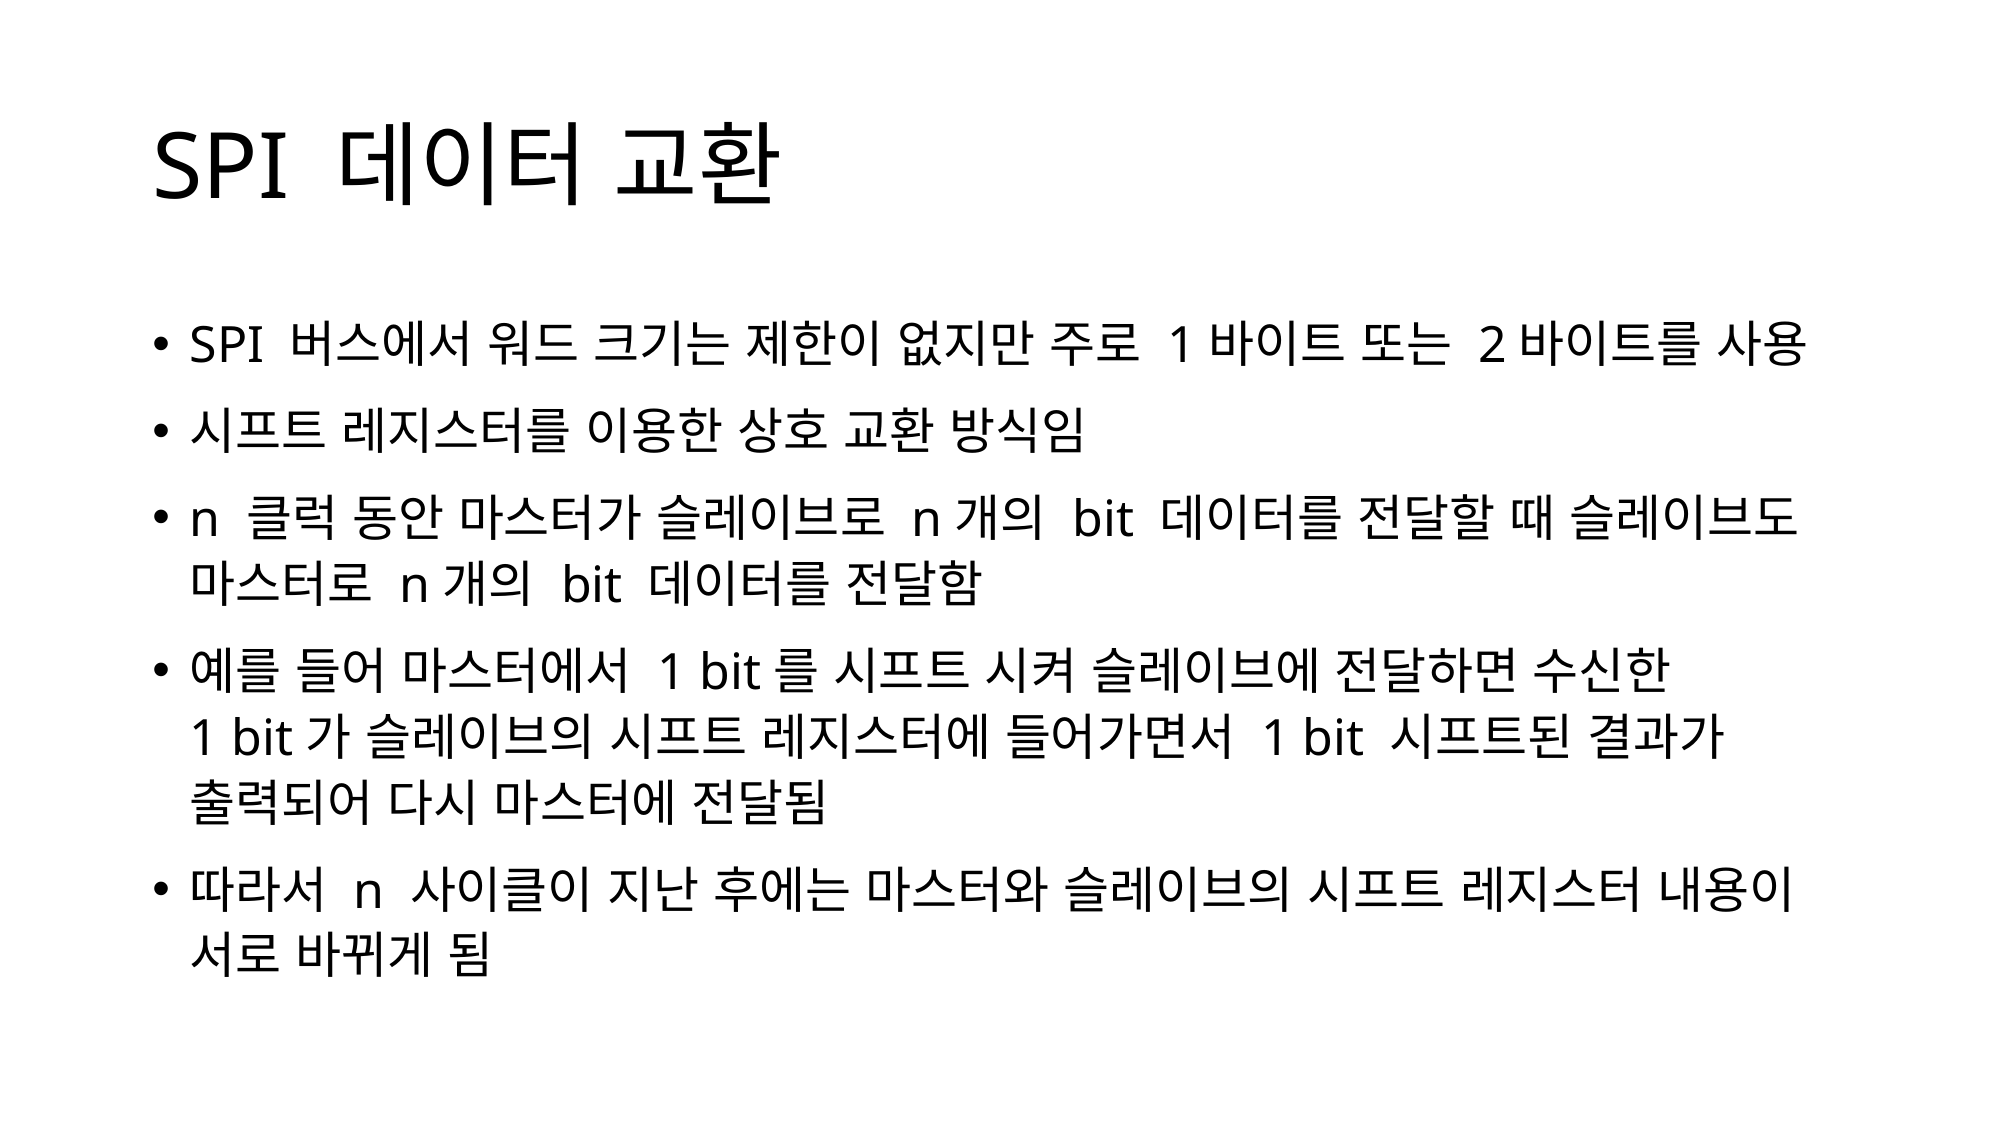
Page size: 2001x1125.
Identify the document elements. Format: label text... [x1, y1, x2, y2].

title SPI 데이터 교환 [137, 59, 1863, 278]
list SPI 버스에서 워드 크기는 제한이 없지만 주로 1바이트 또는 2바이트를 사용 시프트 레지스터를 이용한 상호 교환 방식임 n 클럭 동안 마스터가 슬레이브로 n개의 bit 데이터를 전달할 때 슬레이브도 마스터로 n개의 bit 데이터를 전달함 예를 들어 마스터에서 1 bit를 시프트 시켜 슬레이브에 전달하면 수신한 1 bit가 슬레이브의 시프트 레지스터에 들어가면서 1 bit 시프트된 결과가 출력되어 다시 마스터에 전달됨 따라서 n 사이클이 지난 후에는 마스터와 슬레이브의 시프트 레지스터 내용이 서로 바뀌게 됨 [137, 299, 1908, 1014]
